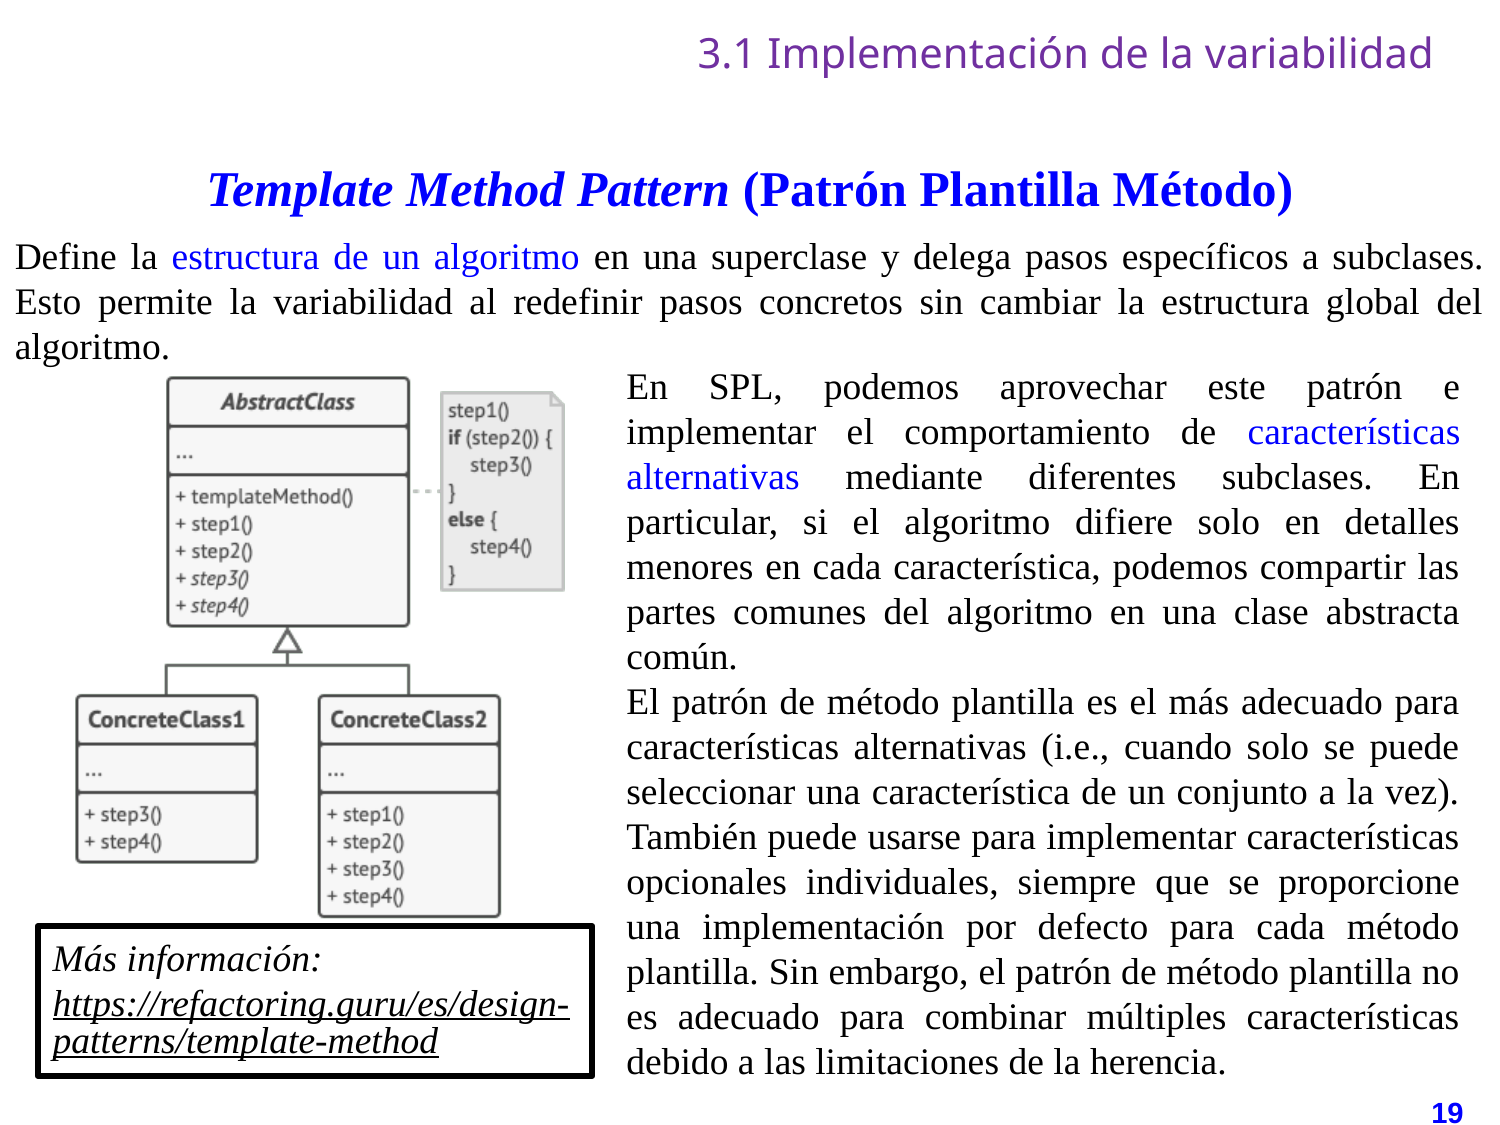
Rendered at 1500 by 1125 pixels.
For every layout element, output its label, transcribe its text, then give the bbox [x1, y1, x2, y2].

text_box Template Method Pattern (Patrón Plantilla Método) [0, 148, 1500, 224]
text_box Define la estructura de un algoritmo en una superclase y delega pasos específicos a subclases. Esto permite la variabilidad al redefinir pasos concretos sin cambiar la estructura global del algoritmo. [0, 224, 1500, 375]
picture [62, 363, 577, 939]
title 3.1 Implementación de la variabilidad [631, 19, 1500, 126]
text_box En SPL, podemos aprovechar este patrón e implementar el comportamiento de características alternativas mediante diferentes subclases. En particular, si el algoritmo difiere solo en detalles menores en cada característica, podemos compartir las partes comunes del algoritmo en una clase abstracta común. El patrón de método plantilla es el más adecuado para características alternativas (i.e., cuando solo se puede seleccionar una característica de un conjunto a la vez). También puede usarse para implementar características opcionales individuales, siempre que se proporcione una implementación por defecto para cada método plantilla. Sin embargo, el patrón de método plantilla no es adecuado para combinar múltiples características debido a las limitaciones de la herencia. [611, 354, 1476, 1125]
text_box Más información: https://refactoring.guru/es/design-patterns/template-method [37, 926, 593, 1076]
